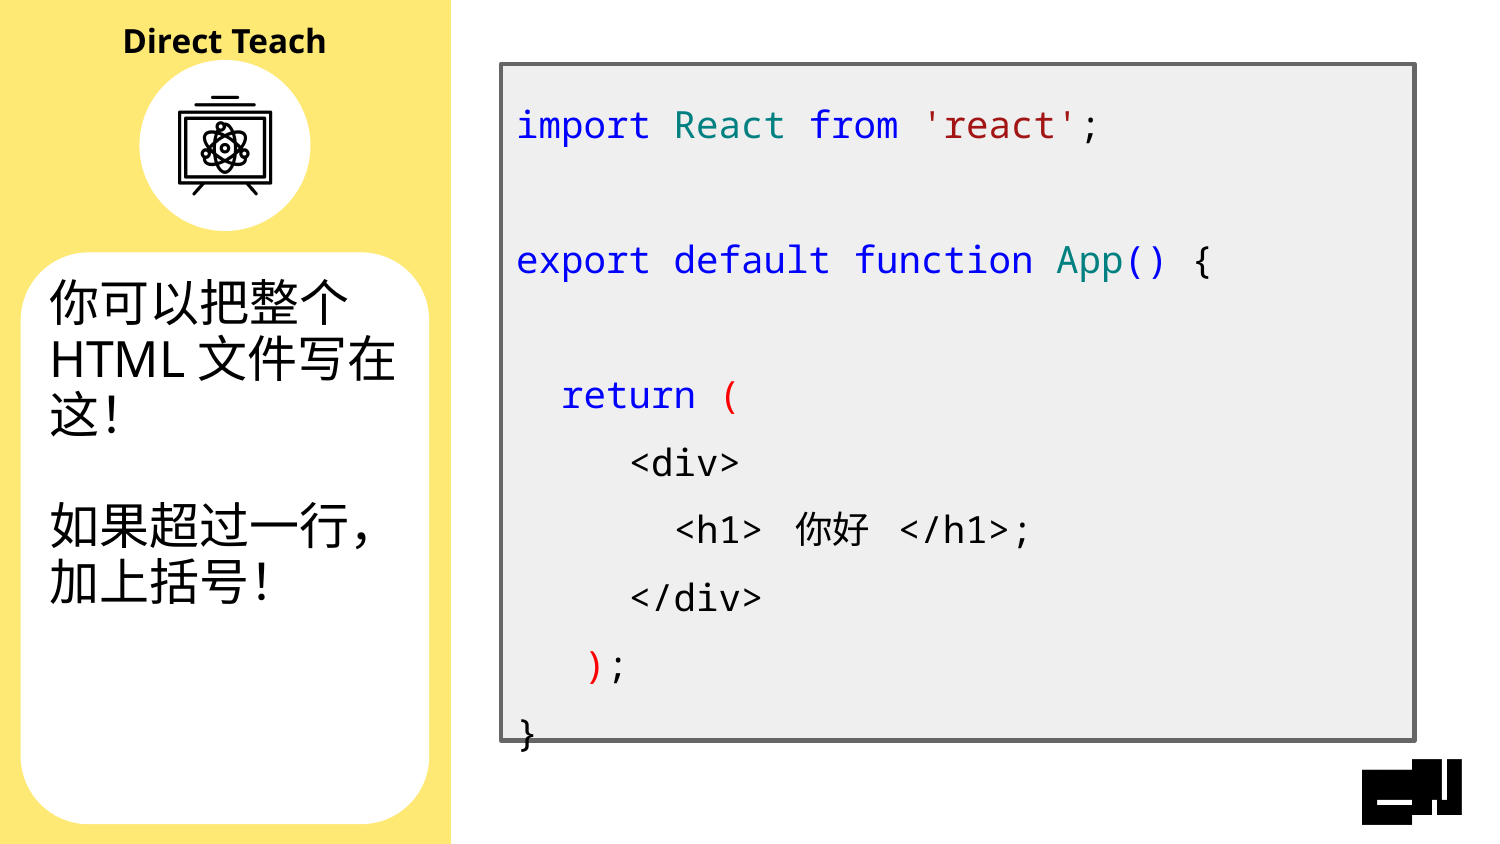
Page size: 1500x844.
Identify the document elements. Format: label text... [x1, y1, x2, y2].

picture [173, 93, 277, 198]
subtitle 你可以把整个HTML文件写在这！ 如果超过一行，加上括号！ [34, 262, 421, 543]
text_box import React from 'react'; export default function App() { return ( <div> <h1> 你好 </h1>; </div> ); } [501, 63, 1415, 741]
picture [1362, 759, 1462, 825]
